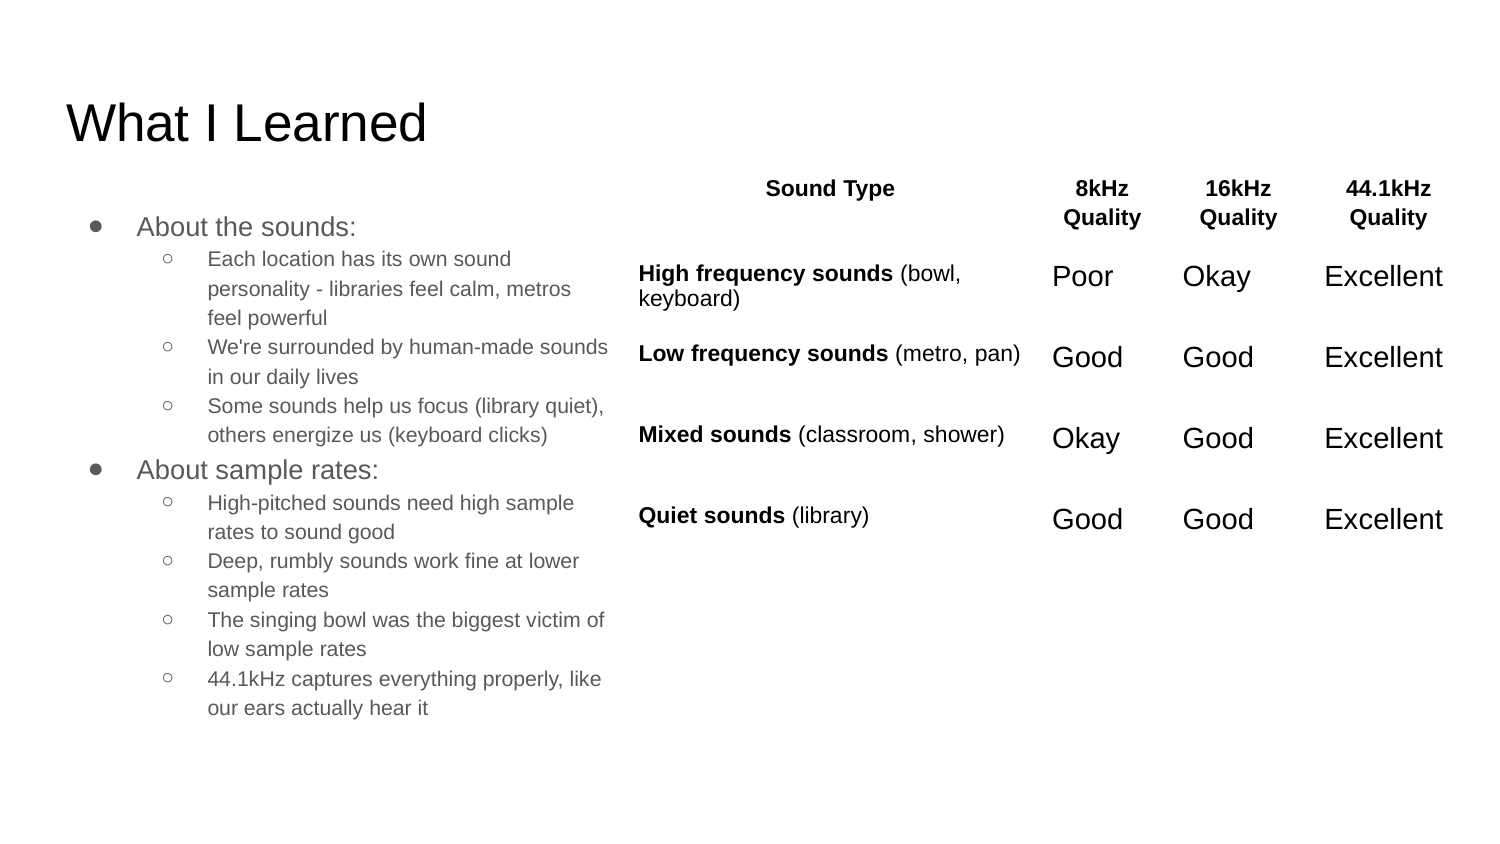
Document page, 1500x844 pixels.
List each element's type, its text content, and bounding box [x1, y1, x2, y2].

table_header 16kHz Quality [1168, 157, 1309, 245]
table_cell Good [1168, 407, 1309, 488]
table_cell Quiet sounds (library) [624, 488, 1037, 568]
table_cell Excellent [1309, 407, 1468, 488]
list About the sounds: Each location has its own sound personality - libraries feel calm, metros feel powerful We're surrounded by human-made sounds in our daily lives Some sounds help us focus (library quiet), others energize us (keyboard clicks) About sample rates: High-pitched sounds need high sample rates to sound good Deep, rumbly sounds work fine at lower sample rates The singing bowl was the biggest victim of low sample rates 44.1kHz captures everything properly, like our ears actually hear it [51, 189, 624, 750]
table_header 8kHz Quality [1037, 157, 1168, 245]
table_cell Good [1168, 326, 1309, 407]
table_cell Good [1168, 488, 1309, 568]
table_cell Excellent [1309, 326, 1468, 407]
table_cell Excellent [1309, 245, 1468, 326]
table_cell Poor [1037, 245, 1168, 326]
table_cell Okay [1037, 407, 1168, 488]
table_cell Good [1037, 488, 1168, 568]
table_cell Excellent [1309, 488, 1468, 568]
title What I Learned [51, 72, 1449, 167]
table_cell High frequency sounds (bowl, keyboard) [624, 245, 1037, 326]
table_cell Low frequency sounds (metro, pan) [624, 326, 1037, 407]
table_header 44.1kHz Quality [1309, 157, 1468, 245]
table_cell Mixed sounds (classroom, shower) [624, 407, 1037, 488]
table_cell Okay [1168, 245, 1309, 326]
table_cell Good [1037, 326, 1168, 407]
table_header Sound Type [624, 157, 1037, 245]
